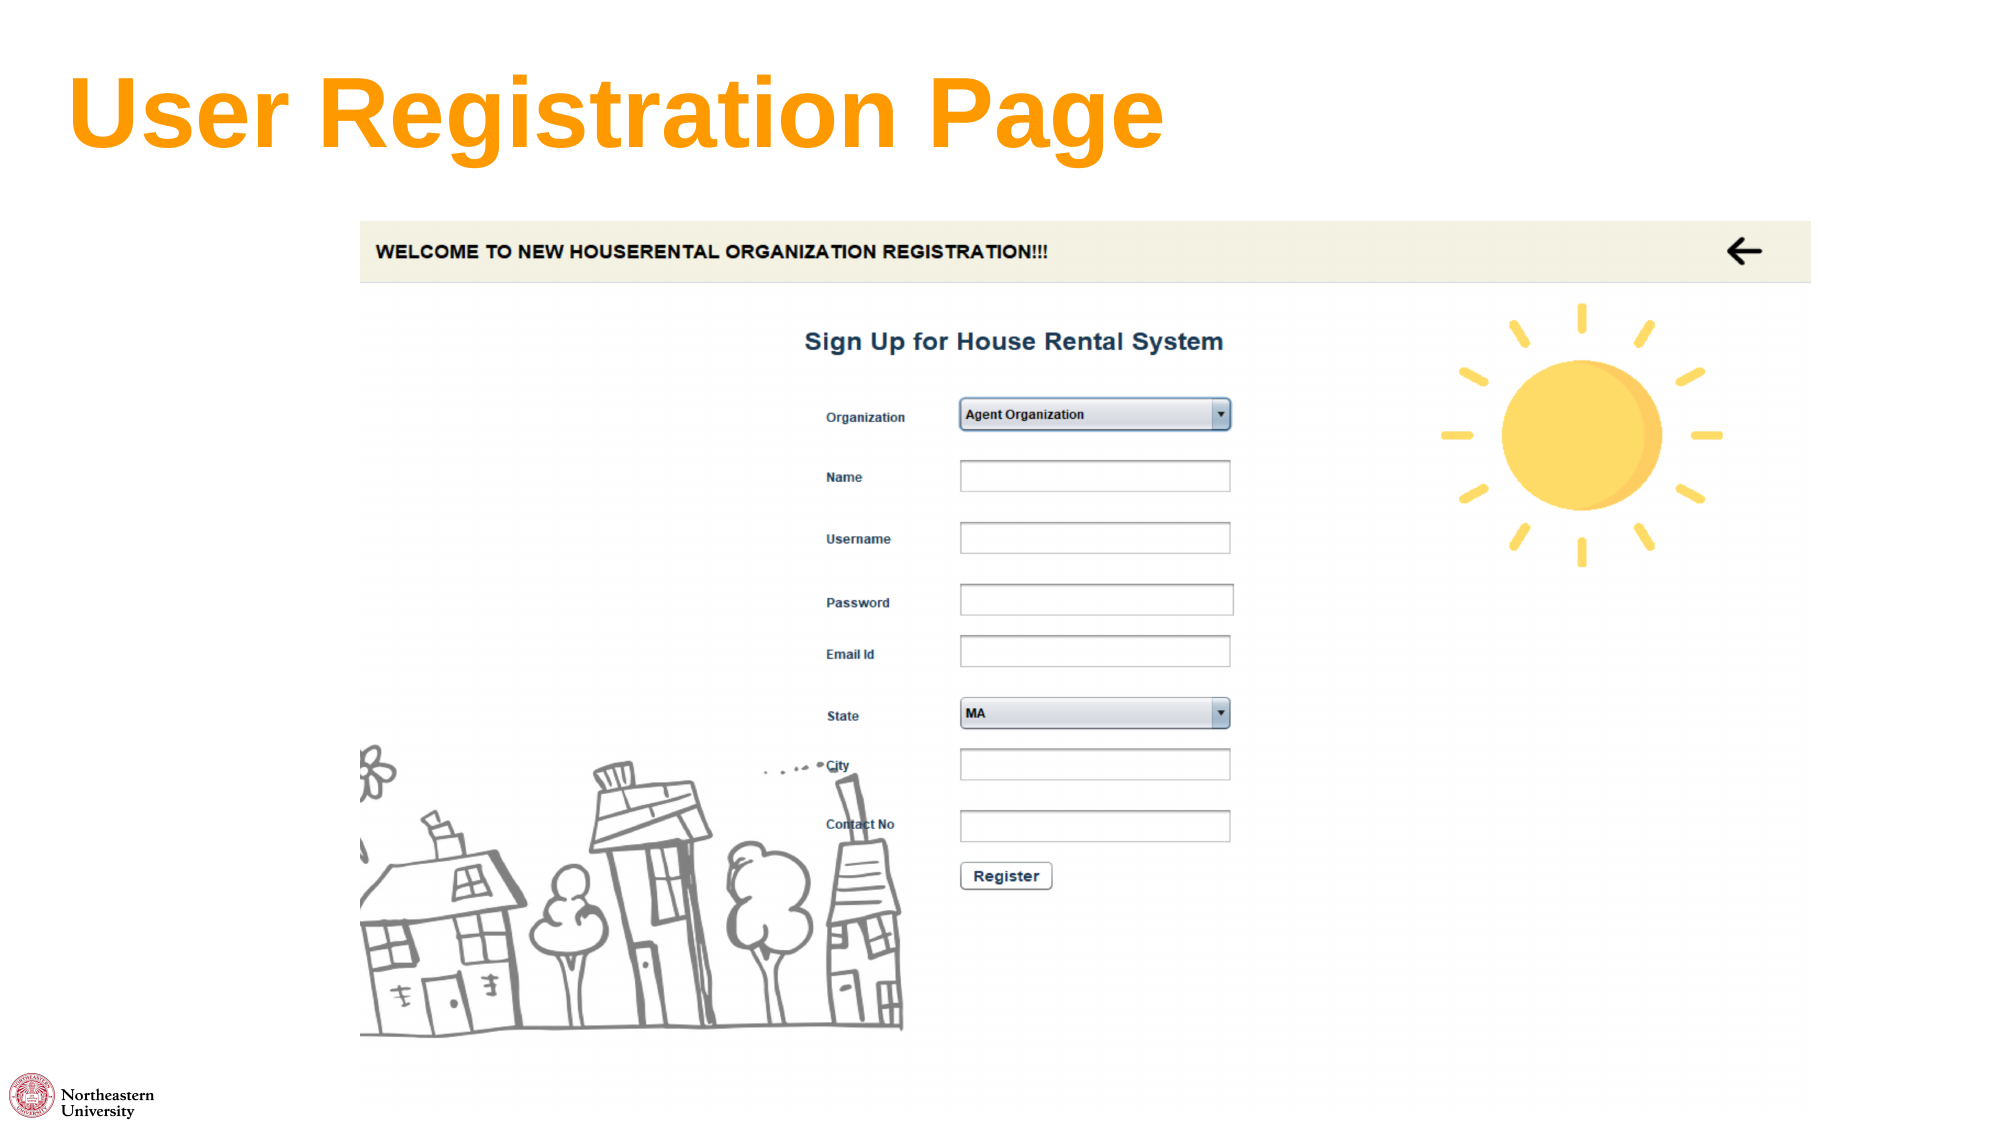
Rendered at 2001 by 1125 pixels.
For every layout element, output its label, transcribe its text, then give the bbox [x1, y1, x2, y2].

picture [0, 1066, 163, 1125]
list User Registration Page [53, 55, 1952, 175]
picture [360, 221, 1811, 1118]
